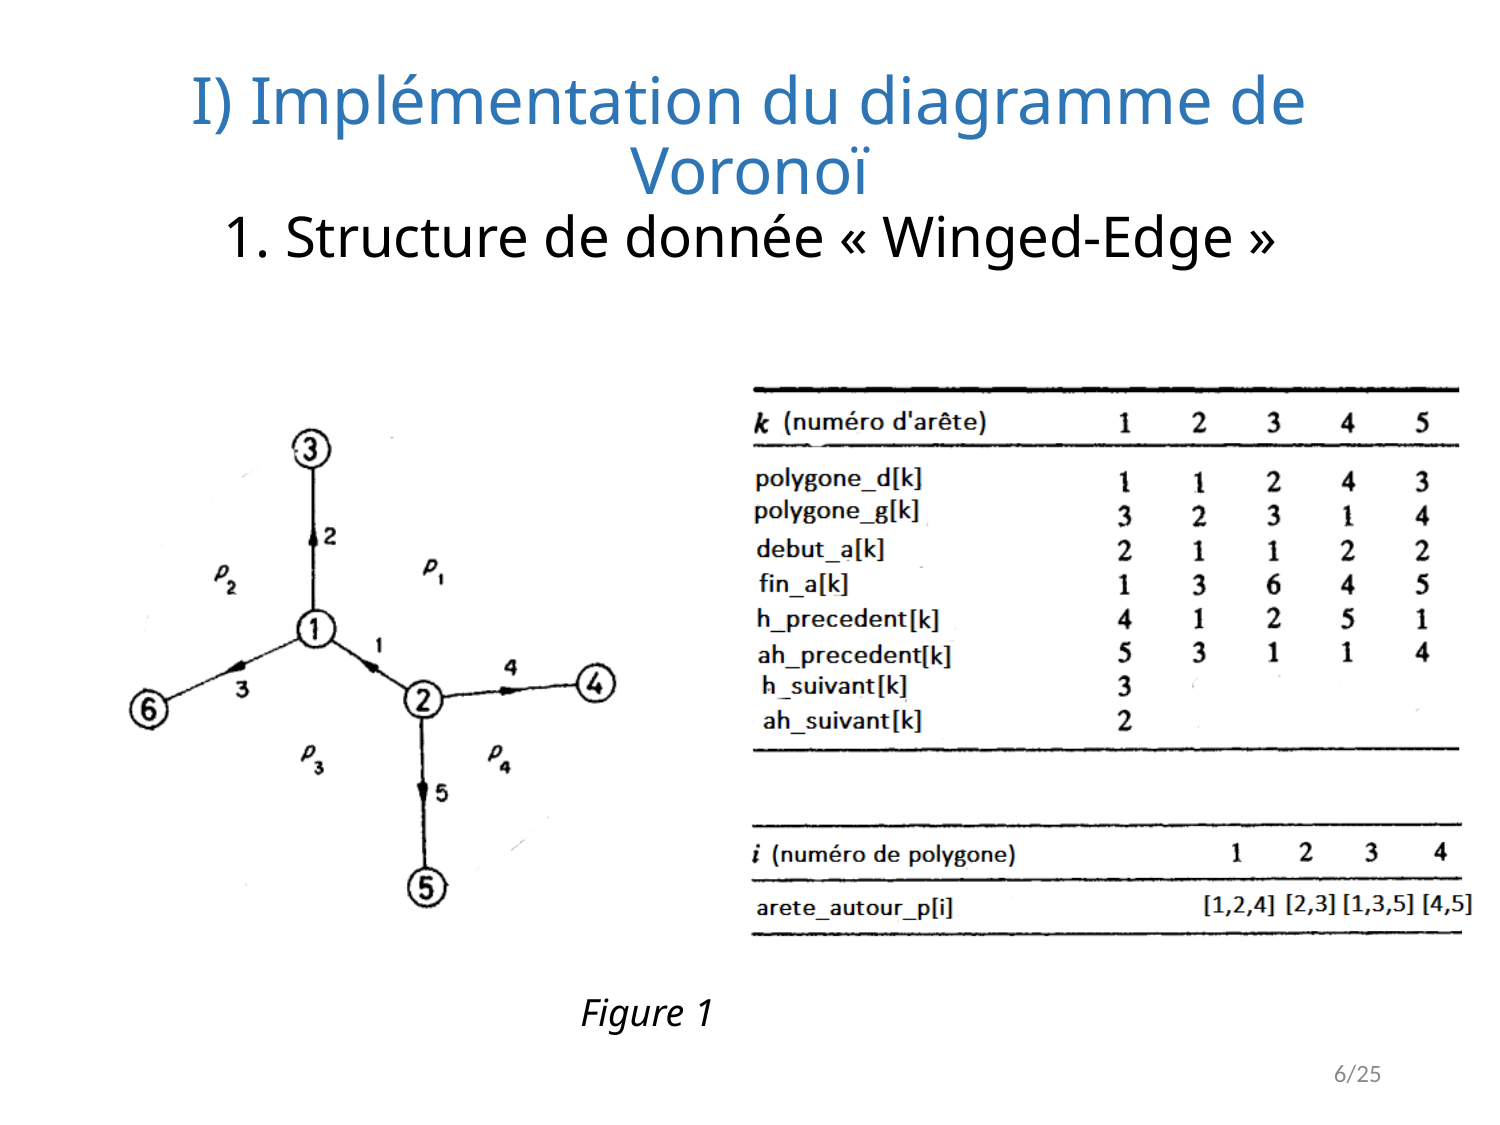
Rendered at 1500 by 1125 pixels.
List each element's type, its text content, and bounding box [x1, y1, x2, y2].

title I) Implémentation du diagramme de Voronoï 1. Structure de donnée « Winged-Edge » [103, 59, 1397, 278]
picture [739, 383, 1482, 757]
text_box Figure 1 [565, 981, 956, 1041]
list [69, 421, 638, 933]
slide_number 6/25 [1059, 1042, 1397, 1103]
picture [739, 810, 1482, 951]
